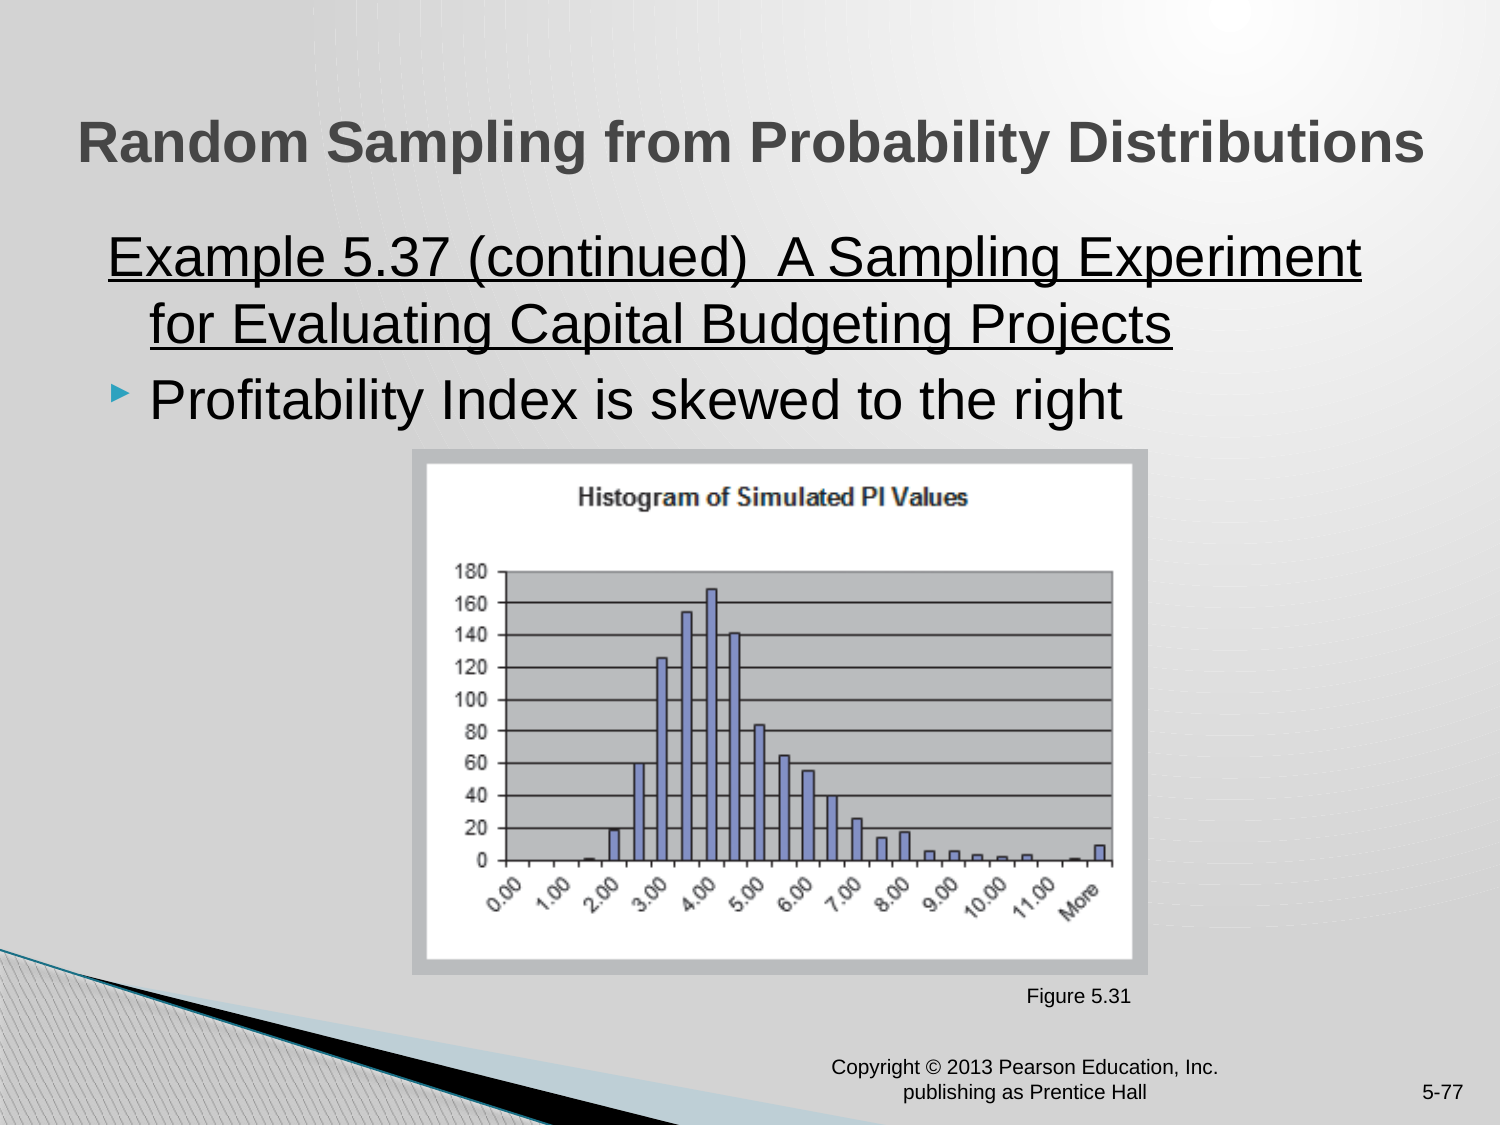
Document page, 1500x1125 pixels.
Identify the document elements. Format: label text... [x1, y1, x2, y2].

list Example 5.37 (continued) A Sampling Experiment for Evaluating Capital Budgeting Projects Profitability Index is skewed to the right [74, 233, 1426, 956]
picture [412, 449, 1148, 976]
slide_number 5-77 [1362, 1051, 1479, 1112]
footer Copyright © 2013 Pearson Education, Inc. publishing as Prentice Hall [812, 1051, 1238, 1112]
title Random Sampling from Probability Distributions [62, 45, 1450, 233]
text_box Figure 5.31 [1011, 986, 1147, 1016]
